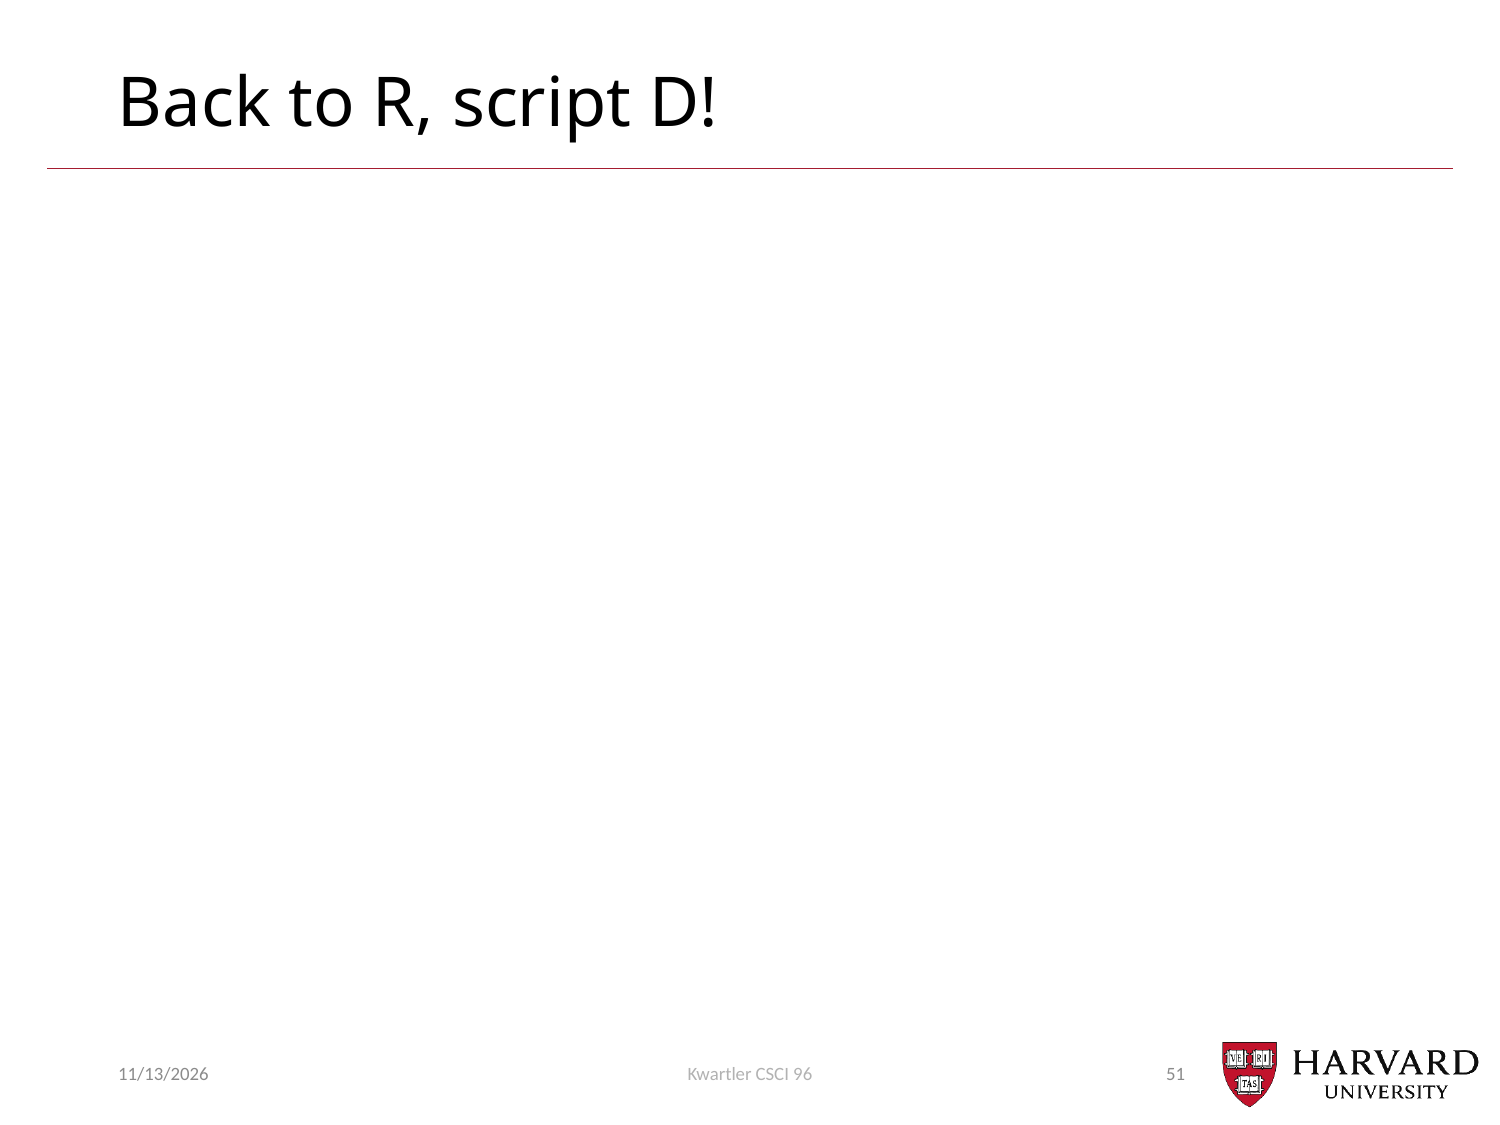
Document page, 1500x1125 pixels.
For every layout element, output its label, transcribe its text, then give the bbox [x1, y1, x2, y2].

title Back to R, script D! [103, 59, 1397, 157]
slide_number 51 [1059, 1042, 1200, 1103]
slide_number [103, 1042, 441, 1103]
footer Kwartler CSCI 96 [496, 1042, 1004, 1103]
picture [1200, 1024, 1500, 1125]
